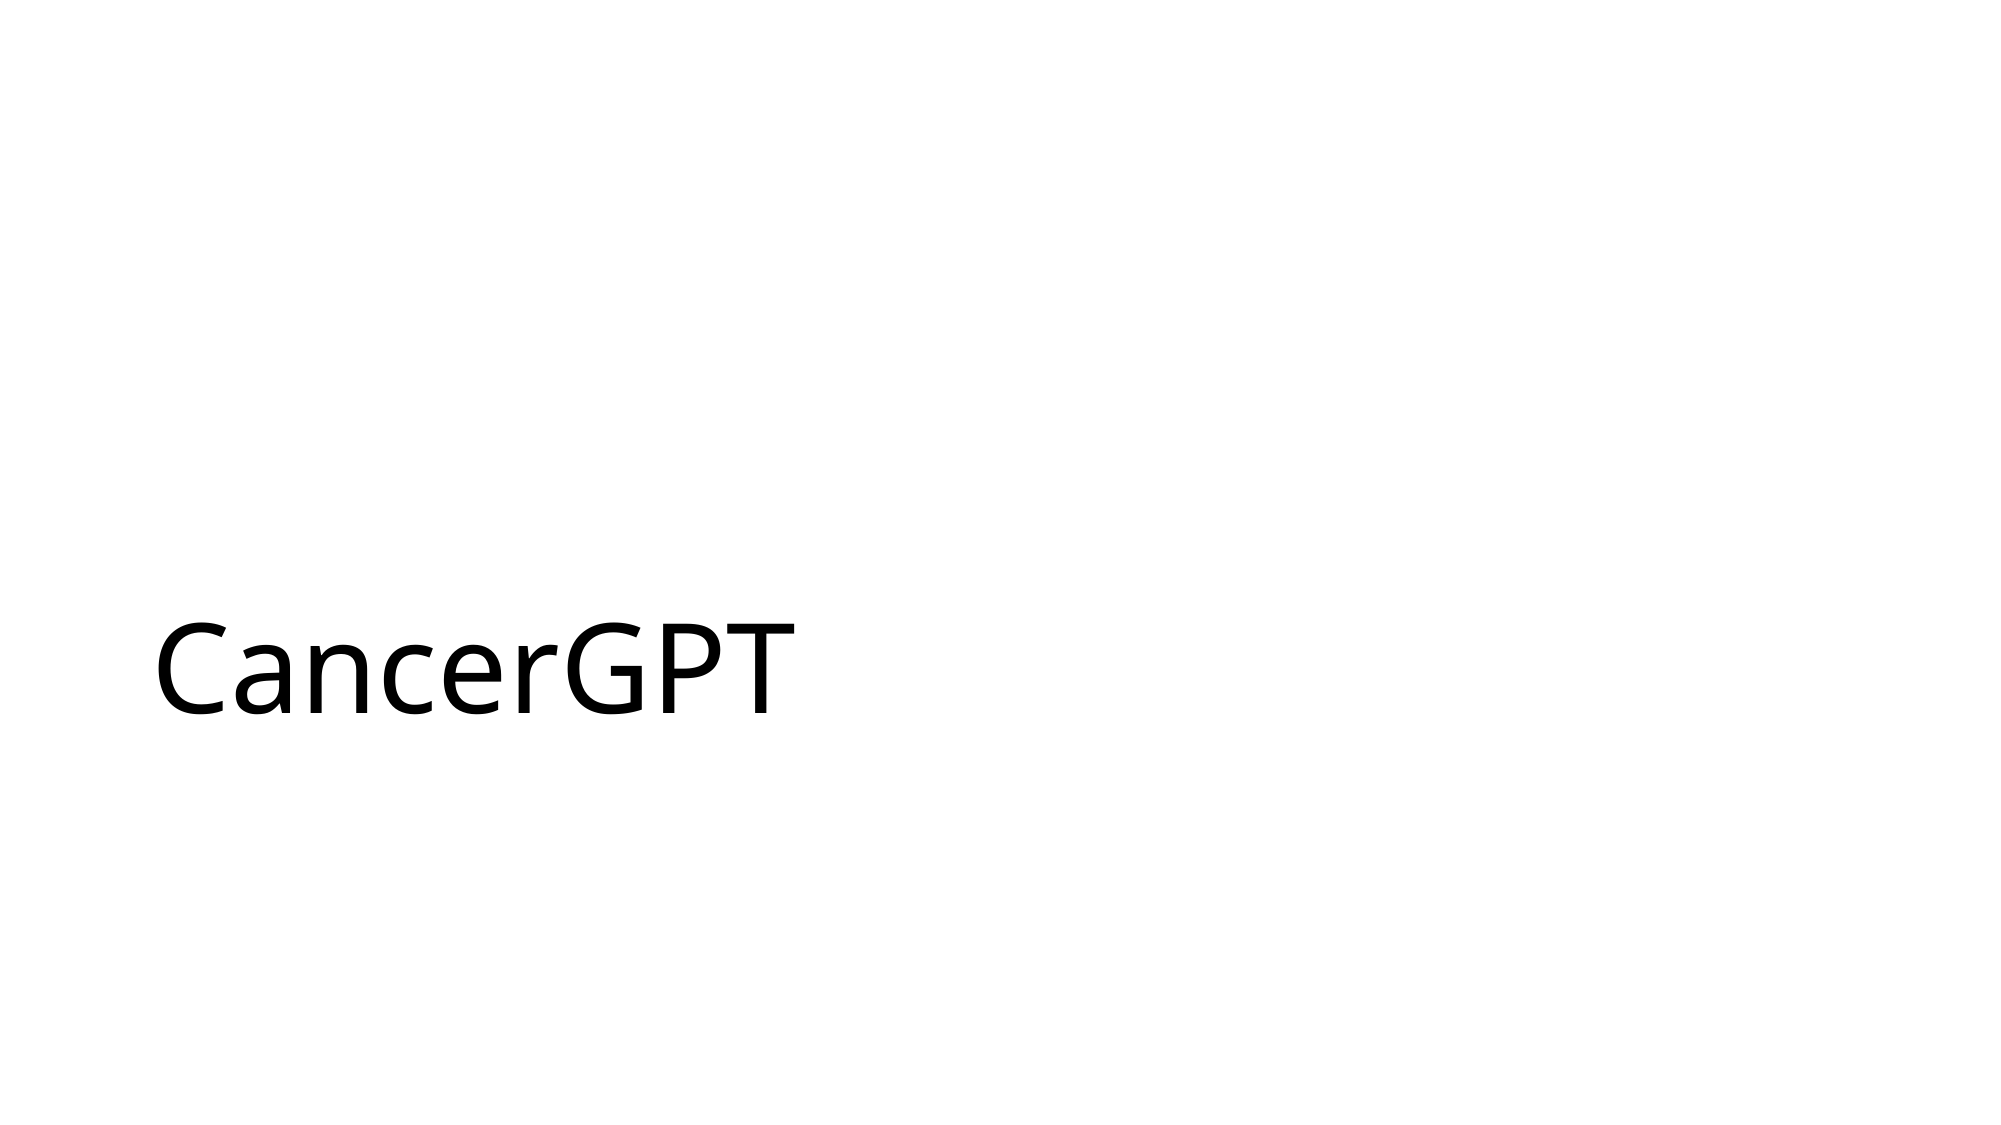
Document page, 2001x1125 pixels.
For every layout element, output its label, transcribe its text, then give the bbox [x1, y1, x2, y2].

title CancerGPT [136, 280, 1862, 749]
